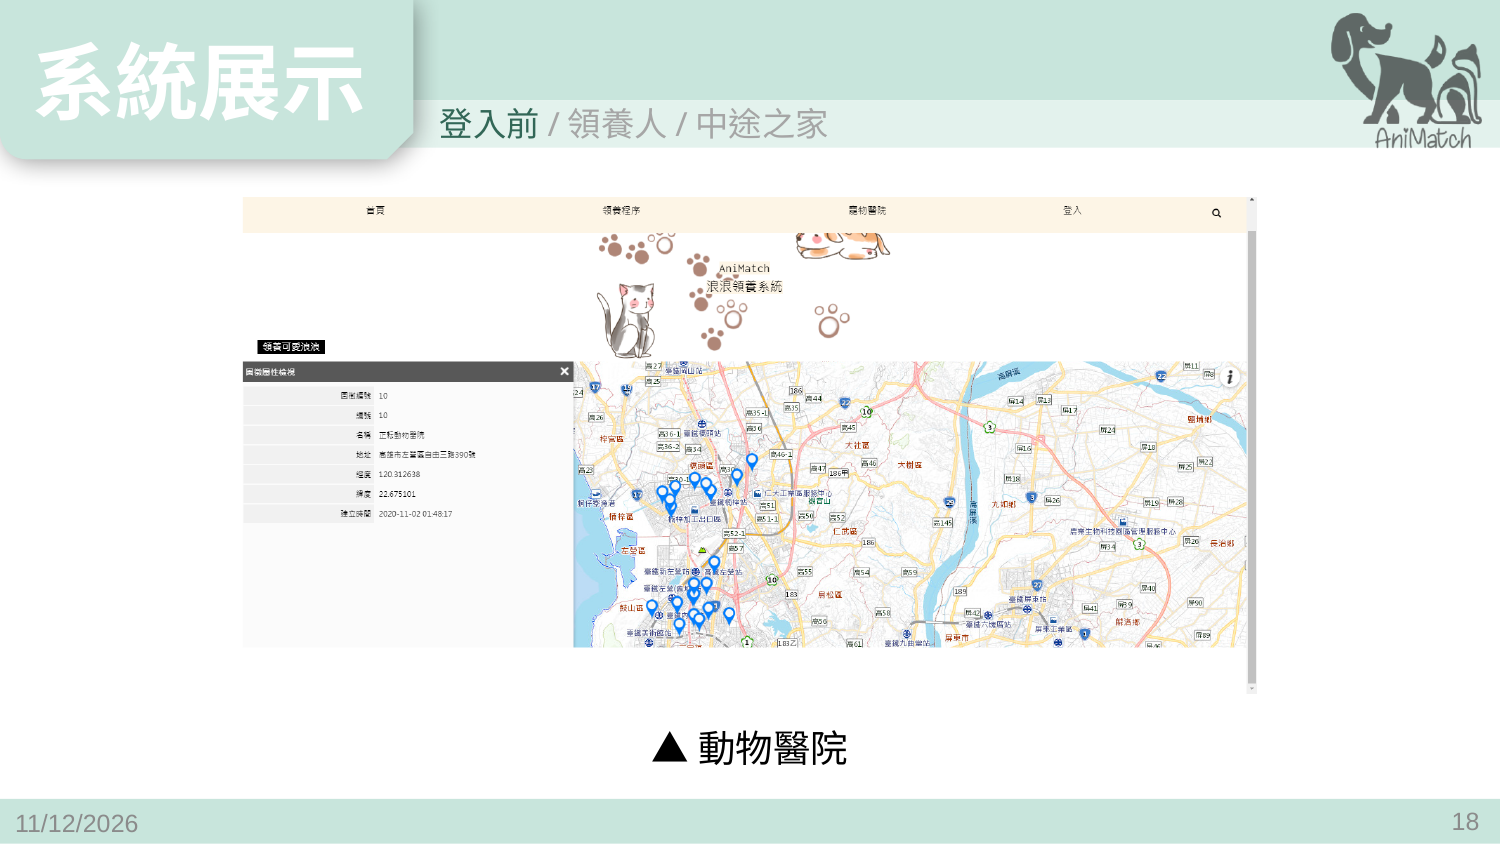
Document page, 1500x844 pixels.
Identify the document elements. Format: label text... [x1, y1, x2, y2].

picture [242, 197, 1258, 694]
picture [1280, 0, 1500, 231]
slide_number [0, 799, 350, 844]
slide_number 18 [1144, 798, 1495, 843]
text_box ▲動物醫院 [637, 717, 863, 777]
